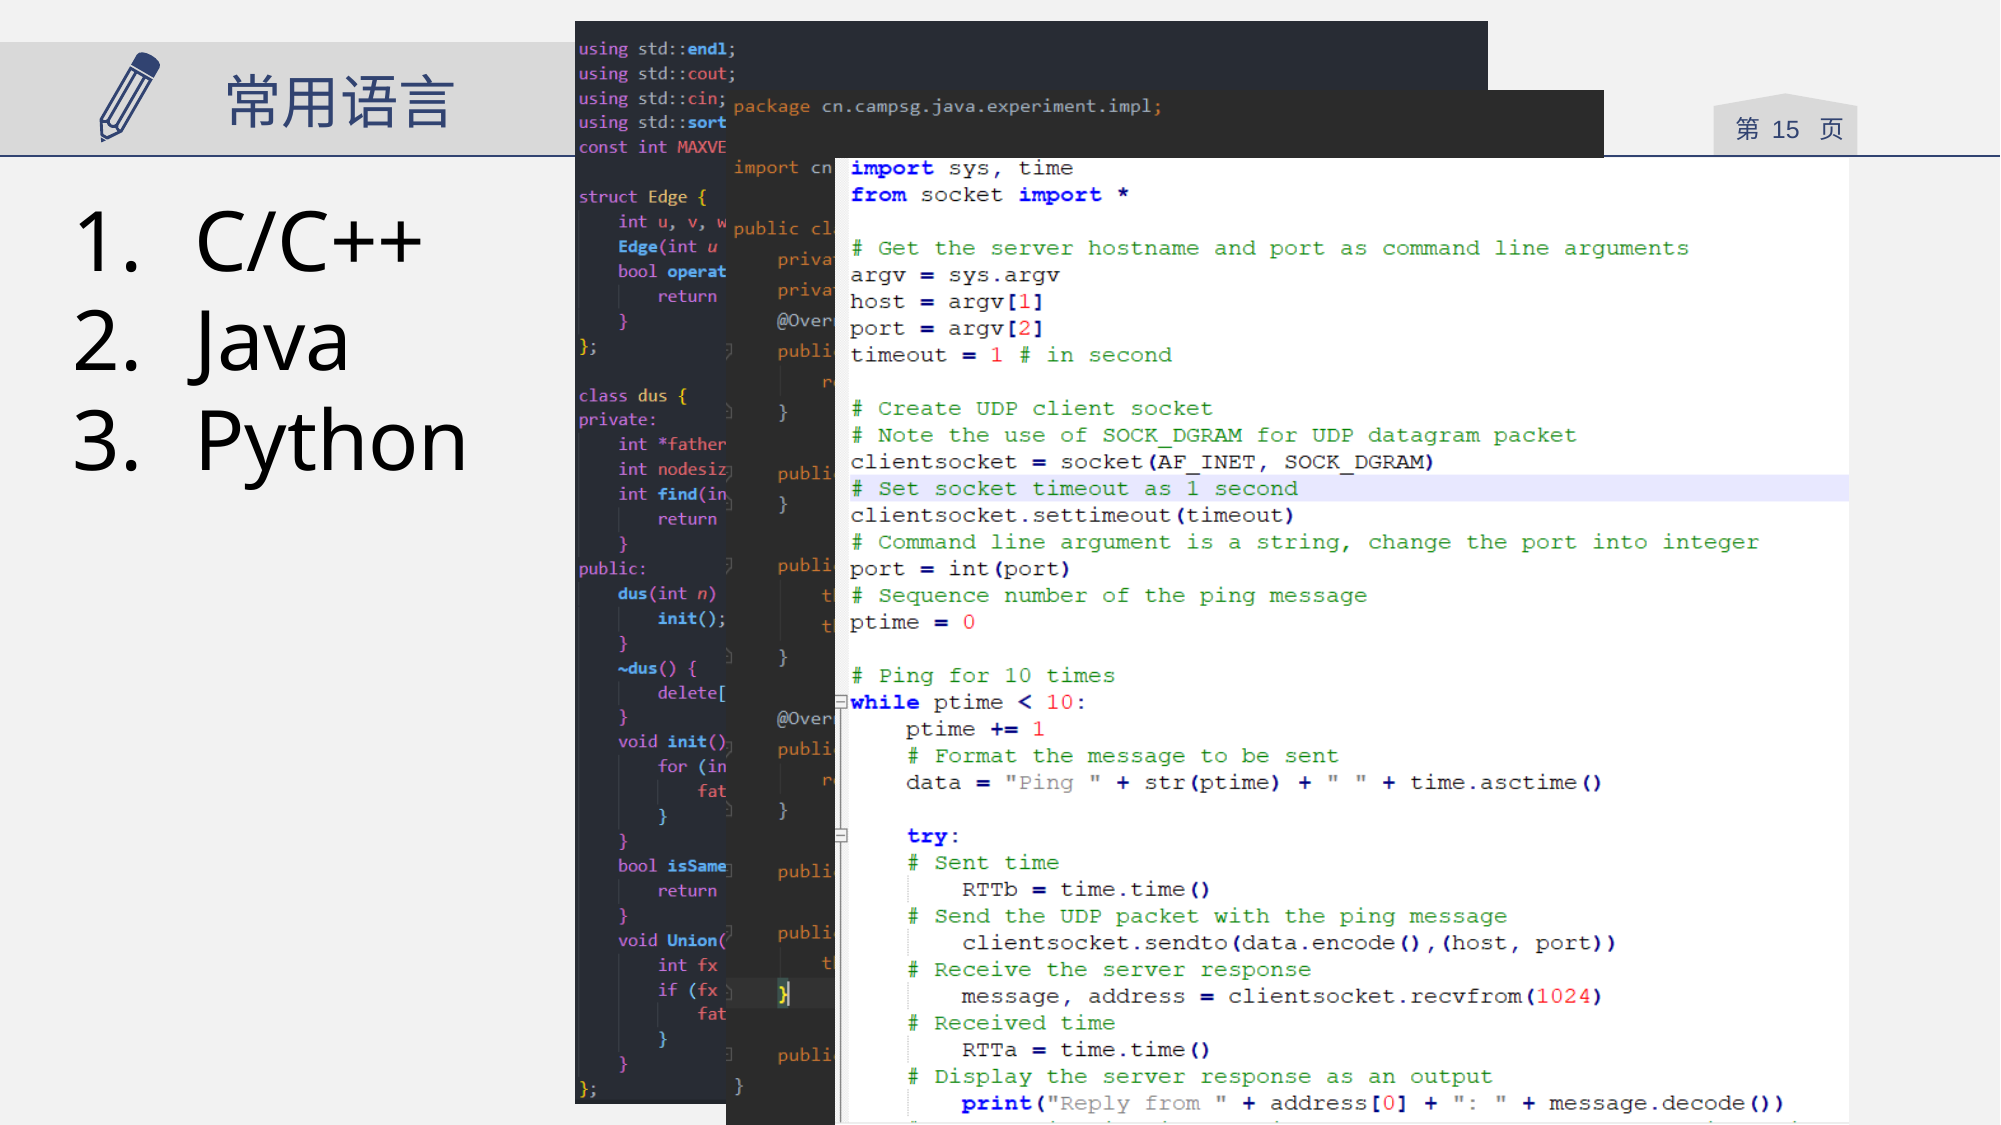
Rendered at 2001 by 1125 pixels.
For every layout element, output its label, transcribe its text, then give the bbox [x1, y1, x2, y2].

text_box 常用语言 [208, 57, 472, 143]
text_box C/C++ Java Python [57, 180, 486, 495]
picture [575, 21, 1849, 1125]
